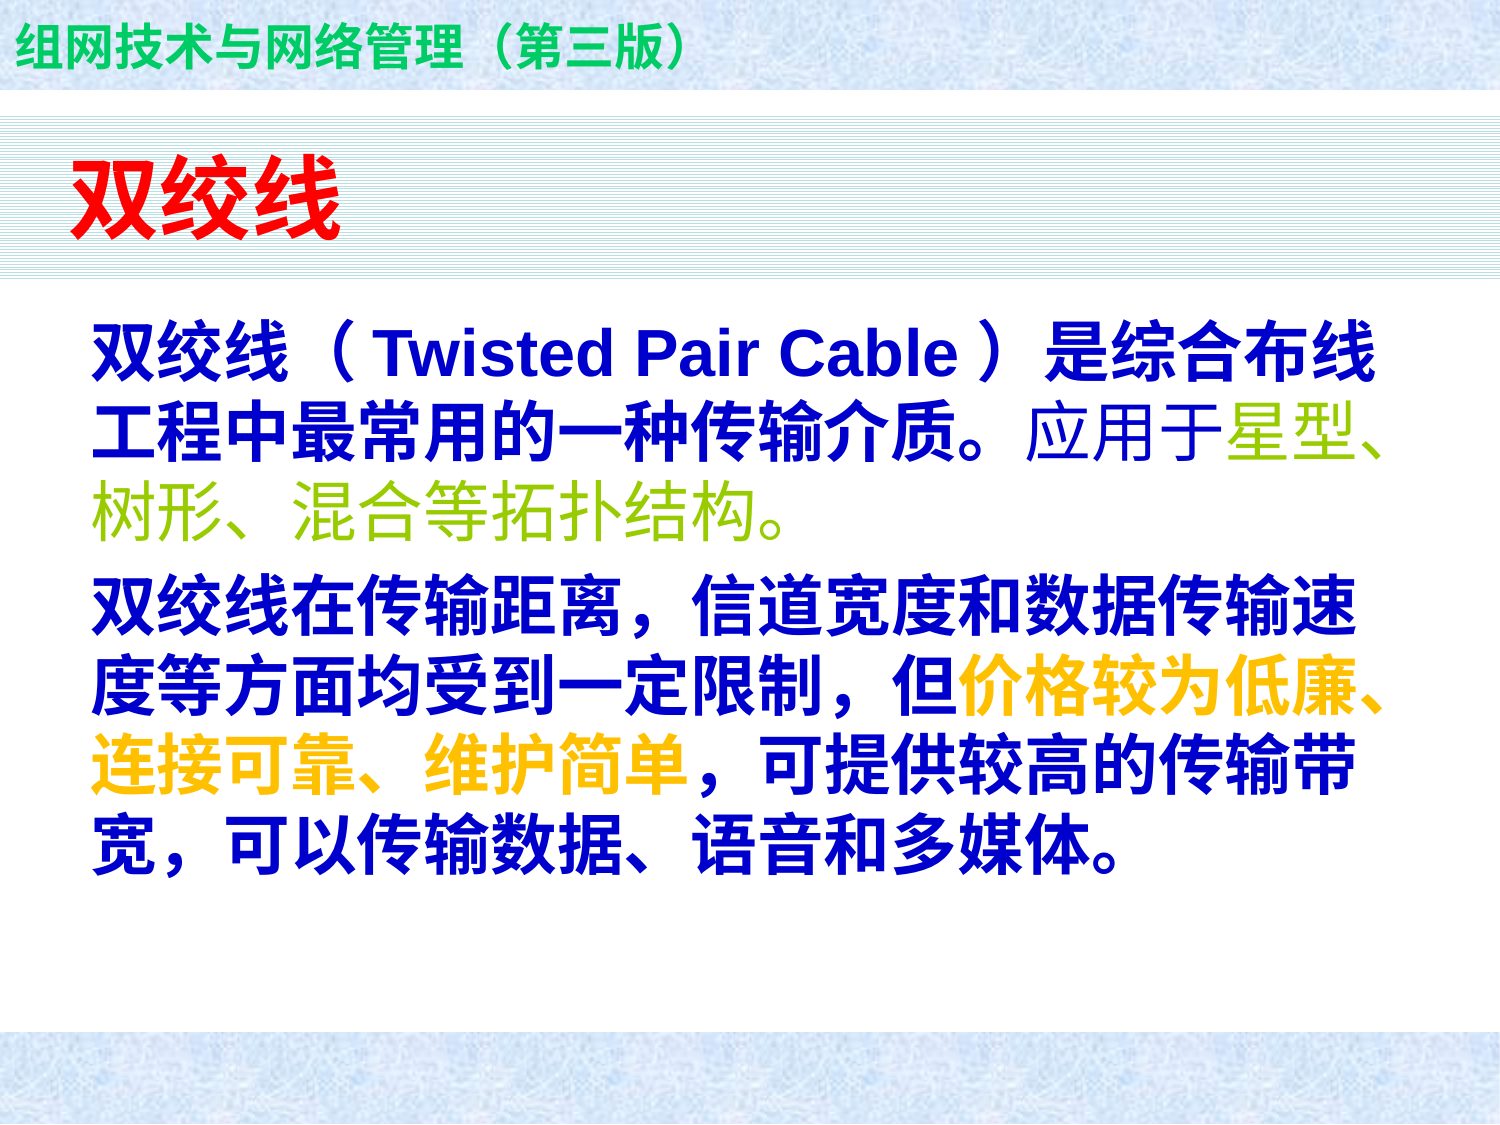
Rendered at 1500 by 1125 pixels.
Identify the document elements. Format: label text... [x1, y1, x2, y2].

list 双绞线（Twisted Pair Cable）是综合布线工程中最常用的一种传输介质。应用于星型、树形、混合等拓扑结构。 双绞线在传输距离，信道宽度和数据传输速度等方面均受到一定限制，但价格较为低廉、连接可靠、维护简单，可提供较高的传输带宽，可以传输数据、语音和多媒体。 [74, 302, 1426, 1006]
picture [0, 0, 1500, 90]
title 双绞线 [52, 124, 1404, 268]
picture [0, 1032, 1500, 1124]
